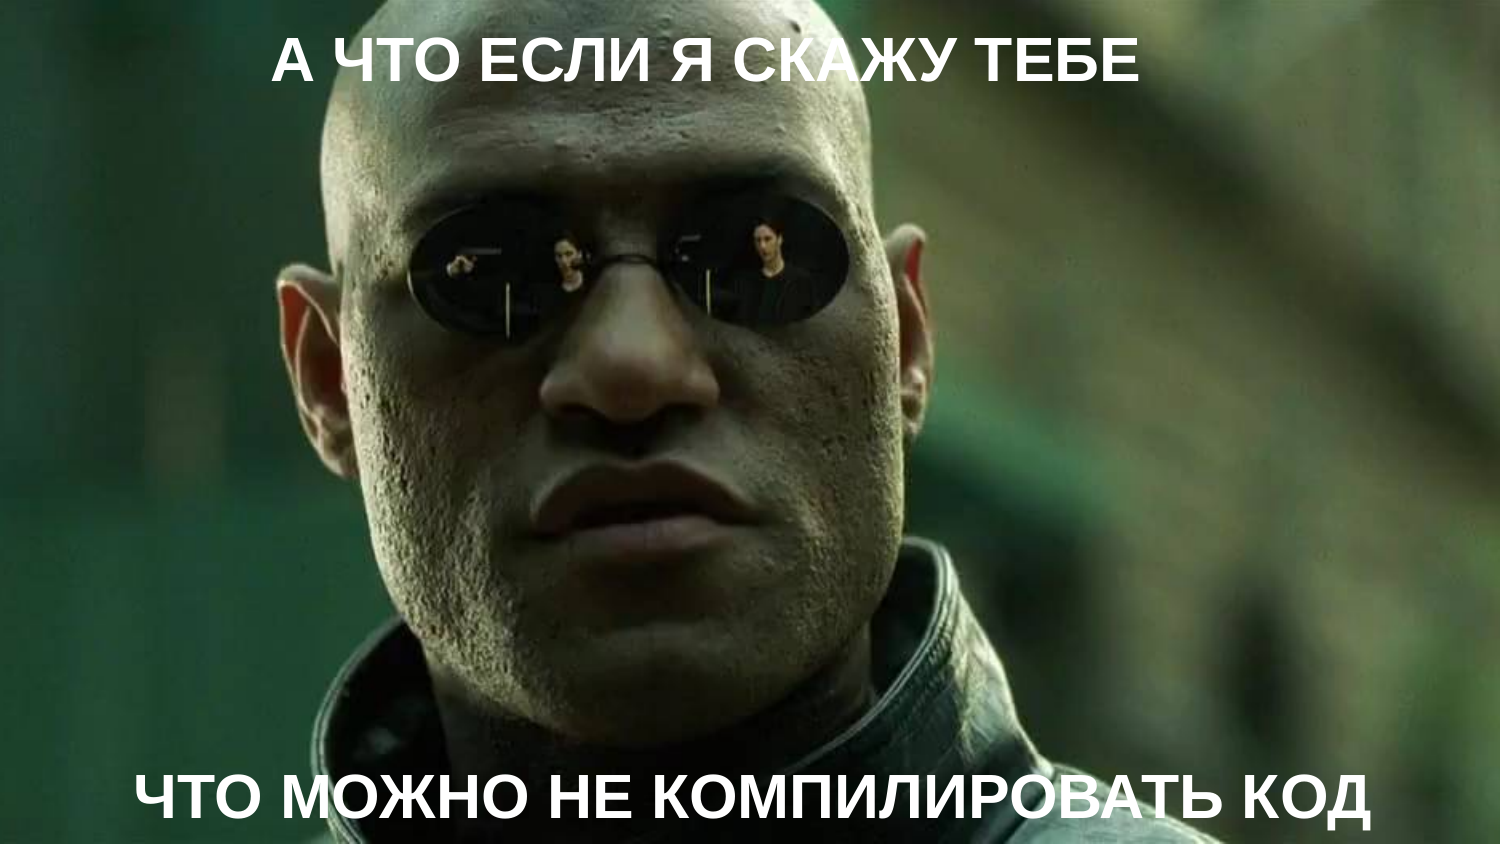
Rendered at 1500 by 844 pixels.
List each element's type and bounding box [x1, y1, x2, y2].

text_box [0, 0, 1500, 844]
